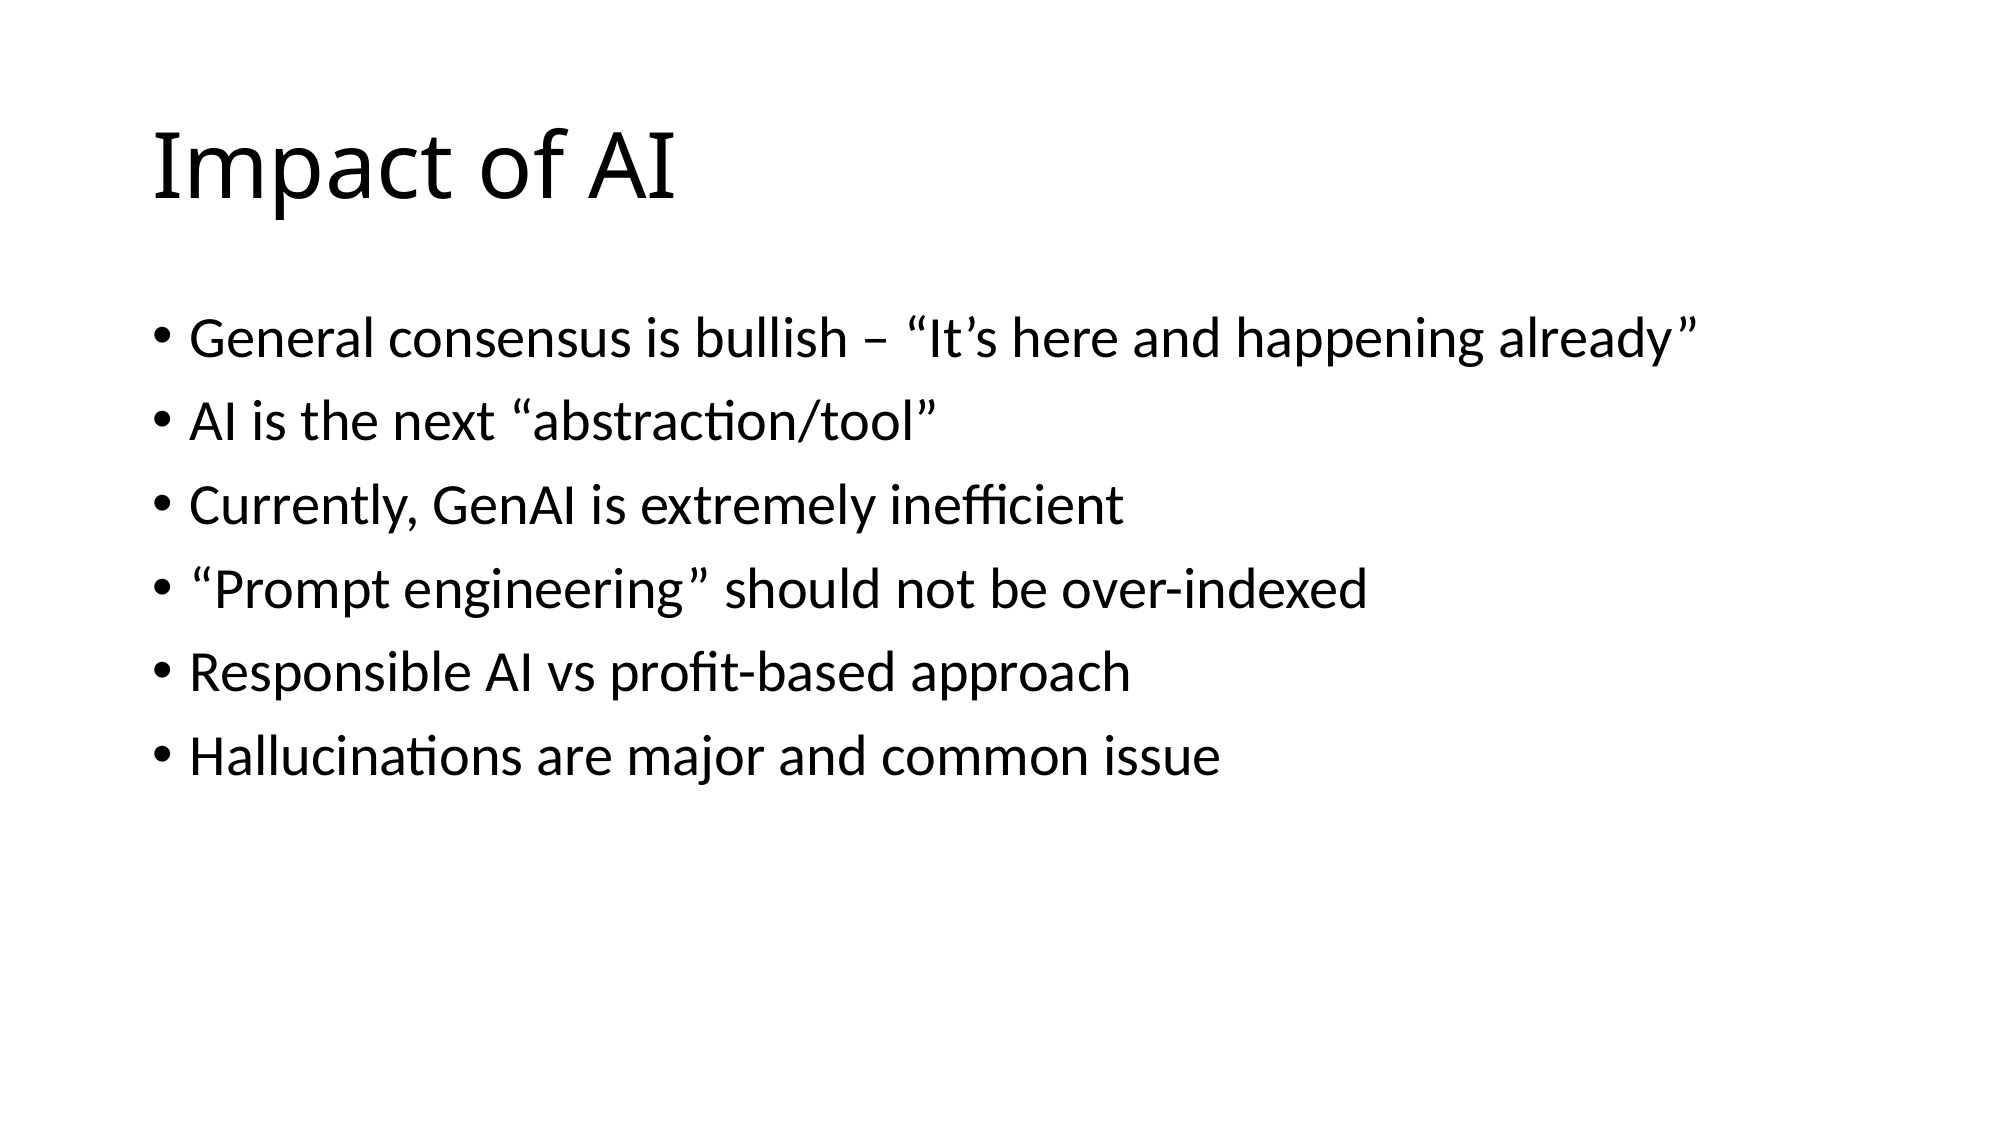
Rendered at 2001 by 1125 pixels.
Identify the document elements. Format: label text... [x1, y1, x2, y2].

title Impact of AI [137, 59, 1863, 278]
list General consensus is bullish – “It’s here and happening already” AI is the next “abstraction/tool” Currently, GenAI is extremely inefficient “Prompt engineering” should not be over-indexed Responsible AI vs profit-based approach Hallucinations are major and common issue [137, 299, 1863, 1014]
